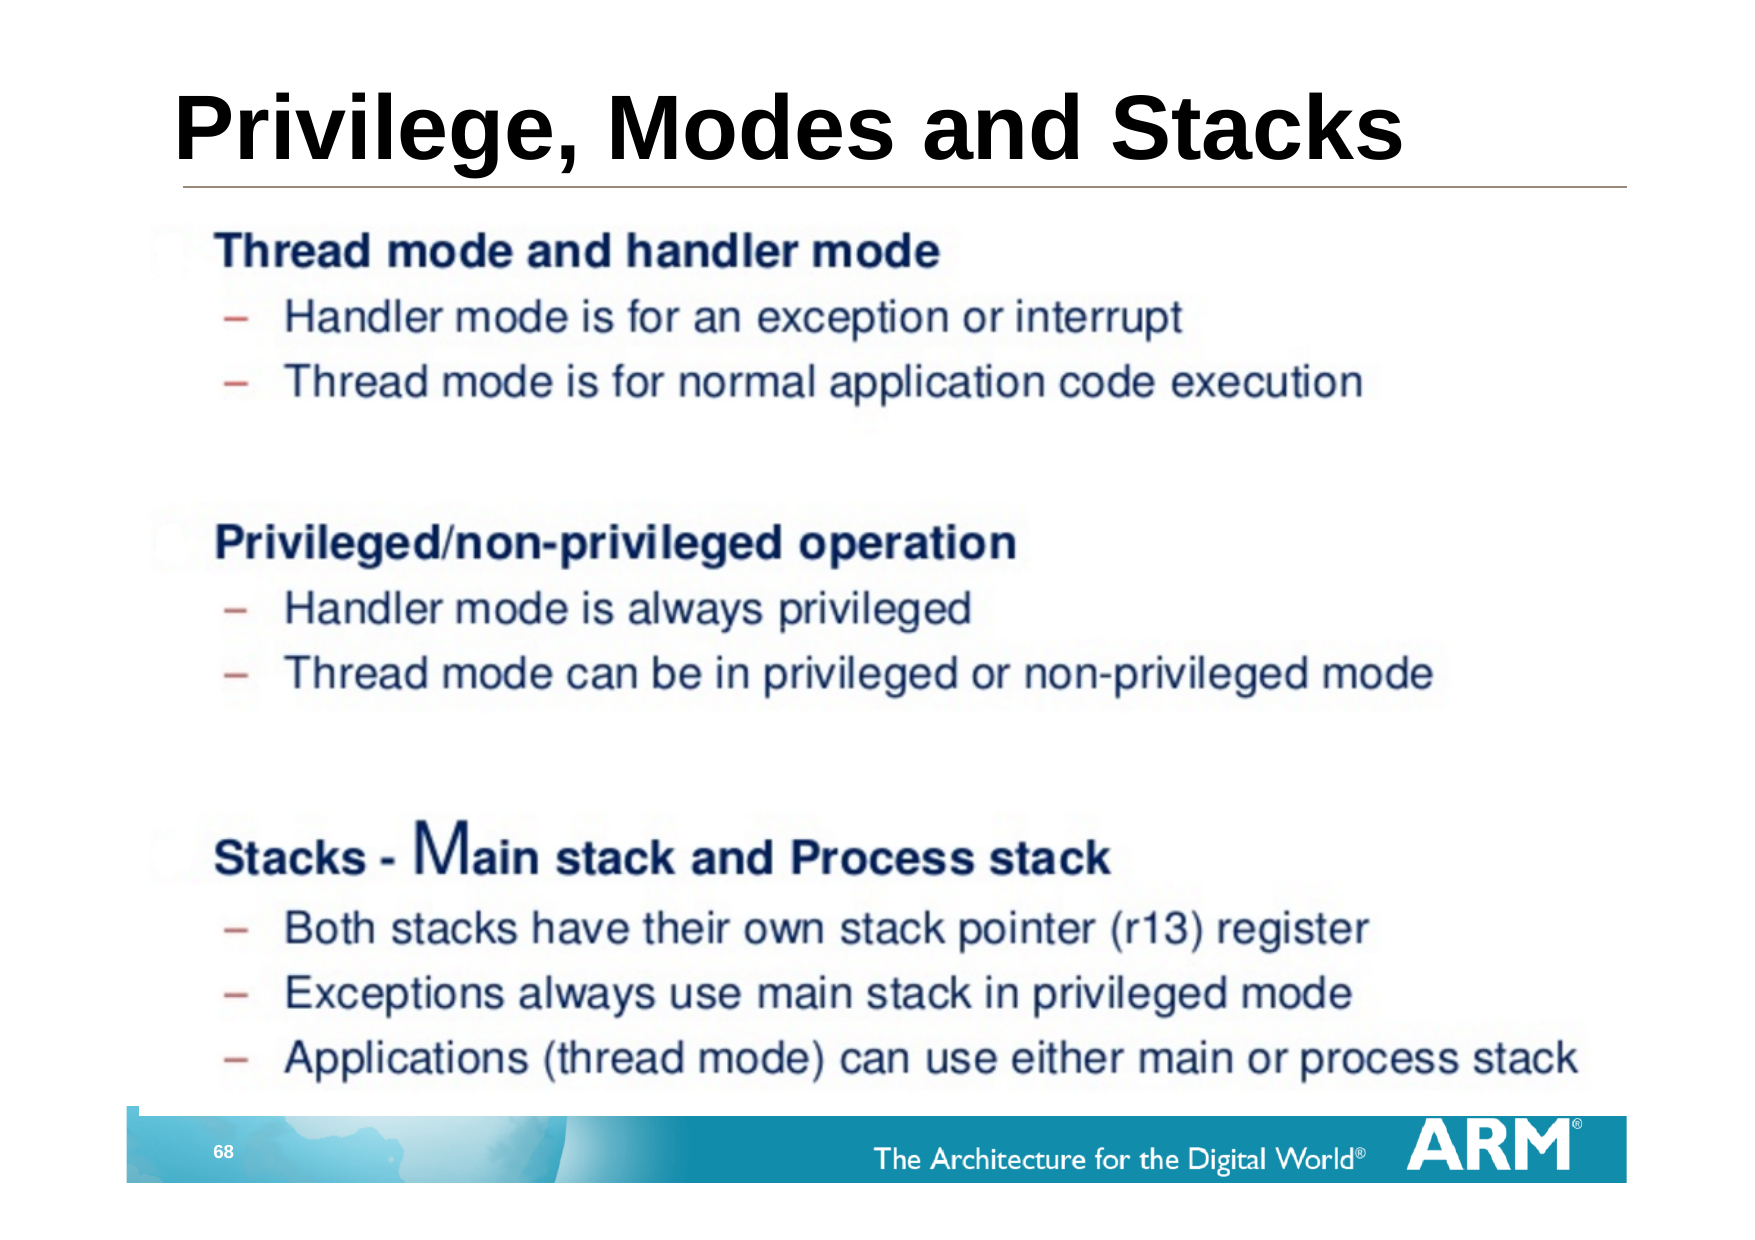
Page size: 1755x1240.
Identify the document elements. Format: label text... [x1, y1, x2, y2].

slide_number 68 [198, 1139, 287, 1187]
title Privilege, Modes and Stacks [173, 80, 1581, 172]
picture [126, 205, 1646, 1183]
